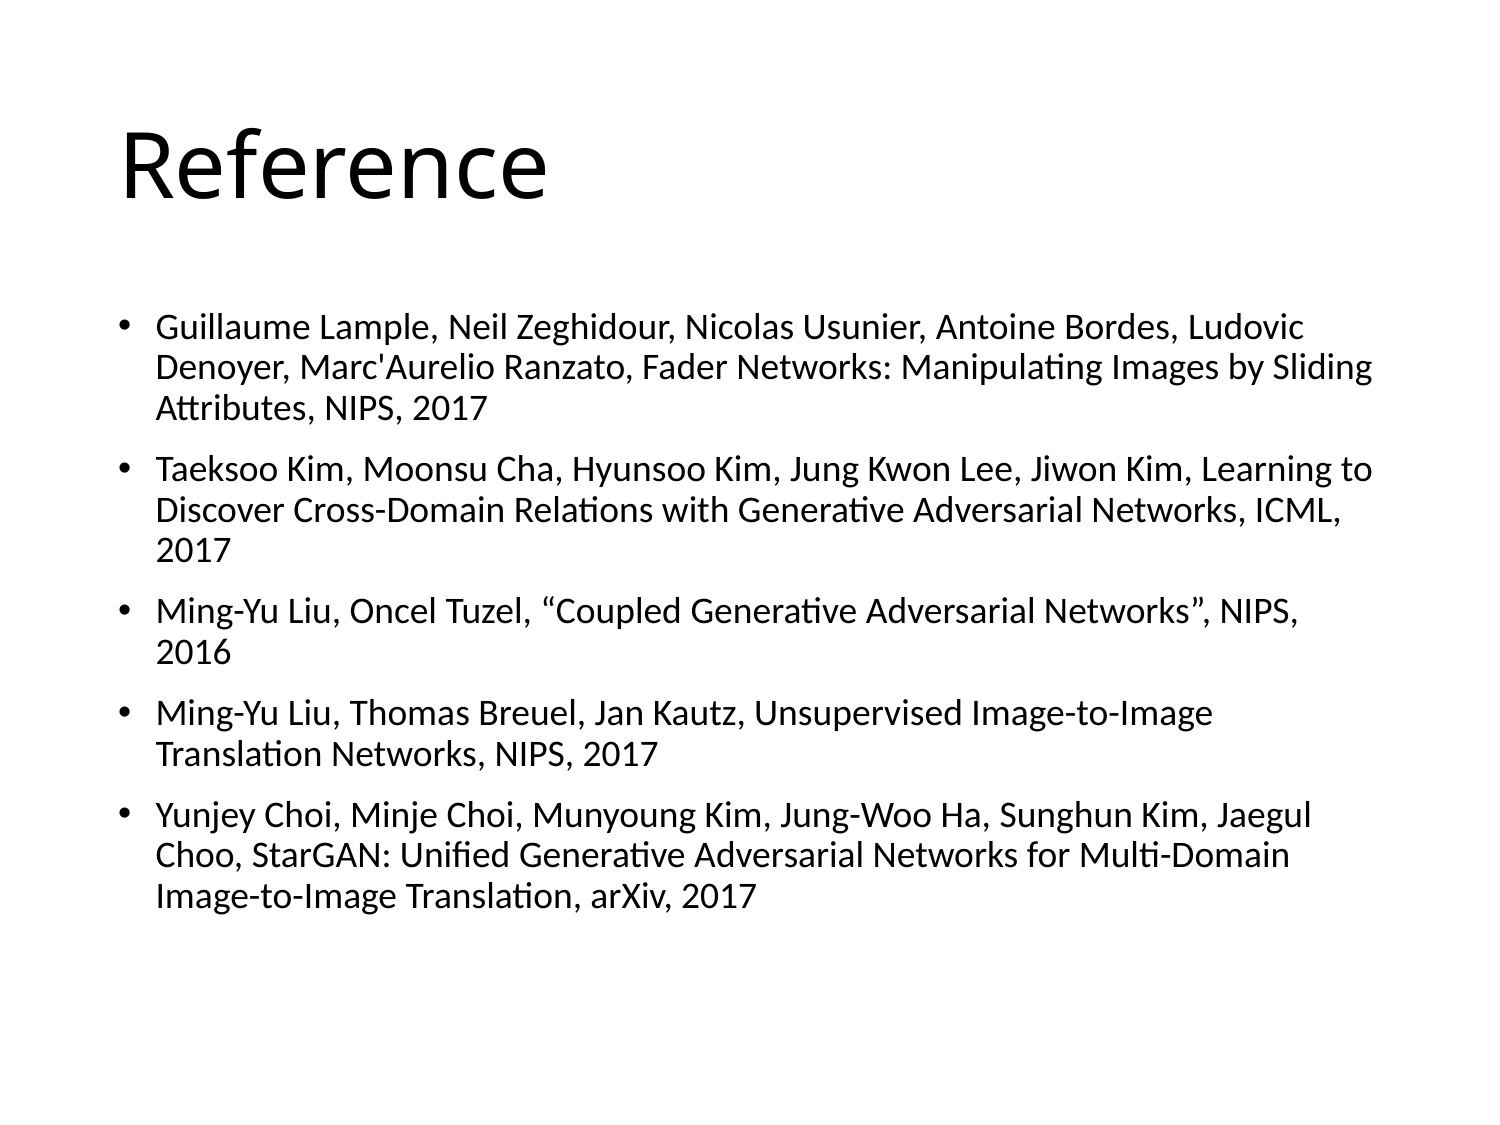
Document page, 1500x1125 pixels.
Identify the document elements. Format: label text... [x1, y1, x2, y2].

list Guillaume Lample, Neil Zeghidour, Nicolas Usunier, Antoine Bordes, Ludovic Denoyer, Marc'Aurelio Ranzato, Fader Networks: Manipulating Images by Sliding Attributes, NIPS, 2017 Taeksoo Kim, Moonsu Cha, Hyunsoo Kim, Jung Kwon Lee, Jiwon Kim, Learning to Discover Cross-Domain Relations with Generative Adversarial Networks, ICML, 2017 Ming-Yu Liu, Oncel Tuzel, “Coupled Generative Adversarial Networks”, NIPS, 2016 Ming-Yu Liu, Thomas Breuel, Jan Kautz, Unsupervised Image-to-Image Translation Networks, NIPS, 2017 Yunjey Choi, Minje Choi, Munyoung Kim, Jung-Woo Ha, Sunghun Kim, Jaegul Choo, StarGAN: Unified Generative Adversarial Networks for Multi-Domain Image-to-Image Translation, arXiv, 2017 [103, 299, 1397, 1014]
title Reference [103, 59, 1397, 278]
